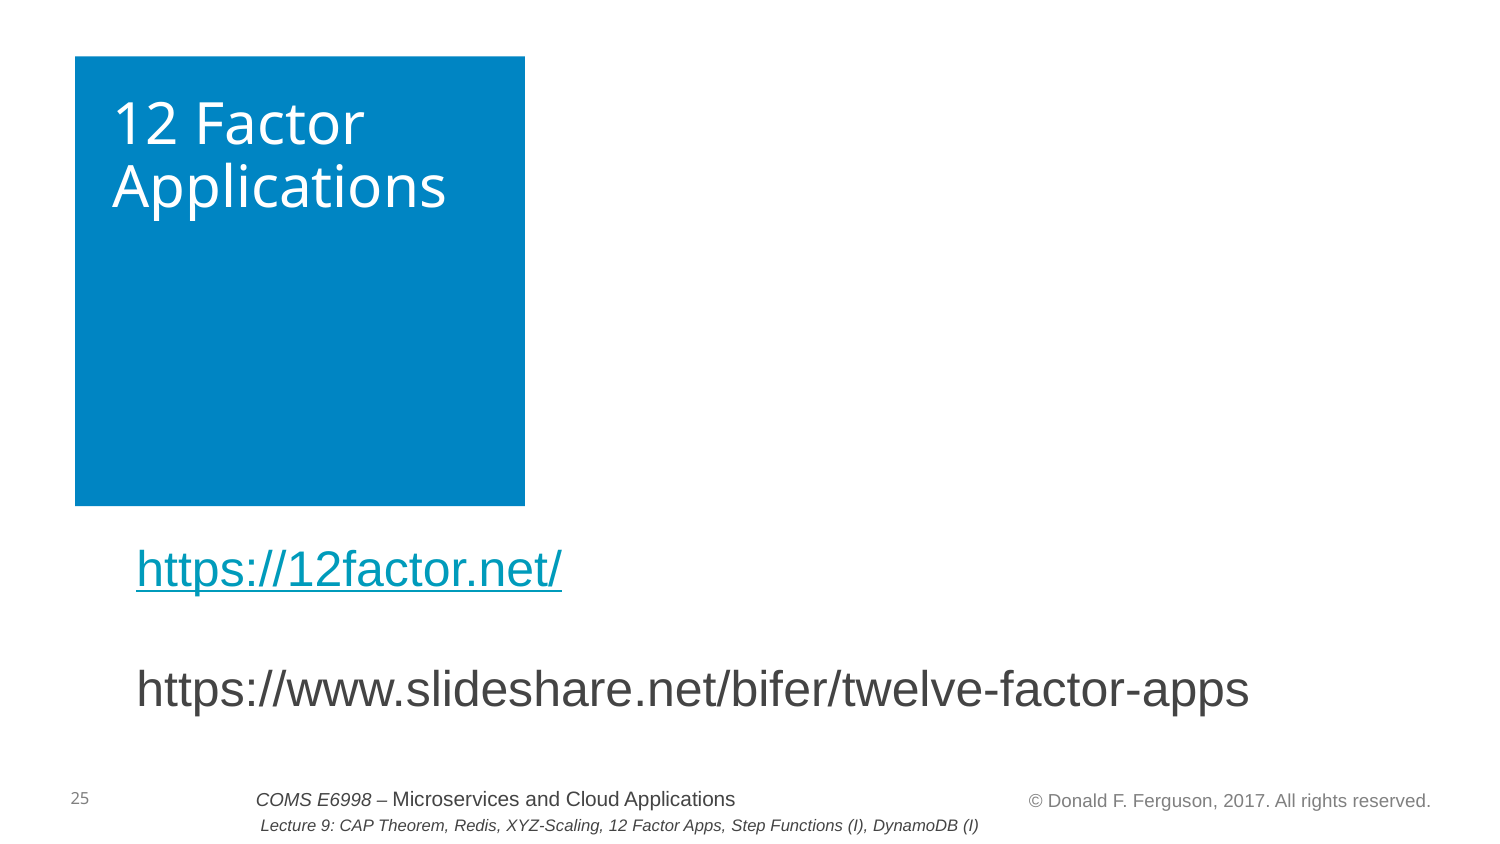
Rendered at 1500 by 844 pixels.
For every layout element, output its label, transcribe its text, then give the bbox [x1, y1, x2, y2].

title 12 Factor Applications [74, 56, 526, 507]
text_box https://12factor.net/ https://www.slideshare.net/bifer/twelve-factor-apps [121, 529, 1266, 725]
